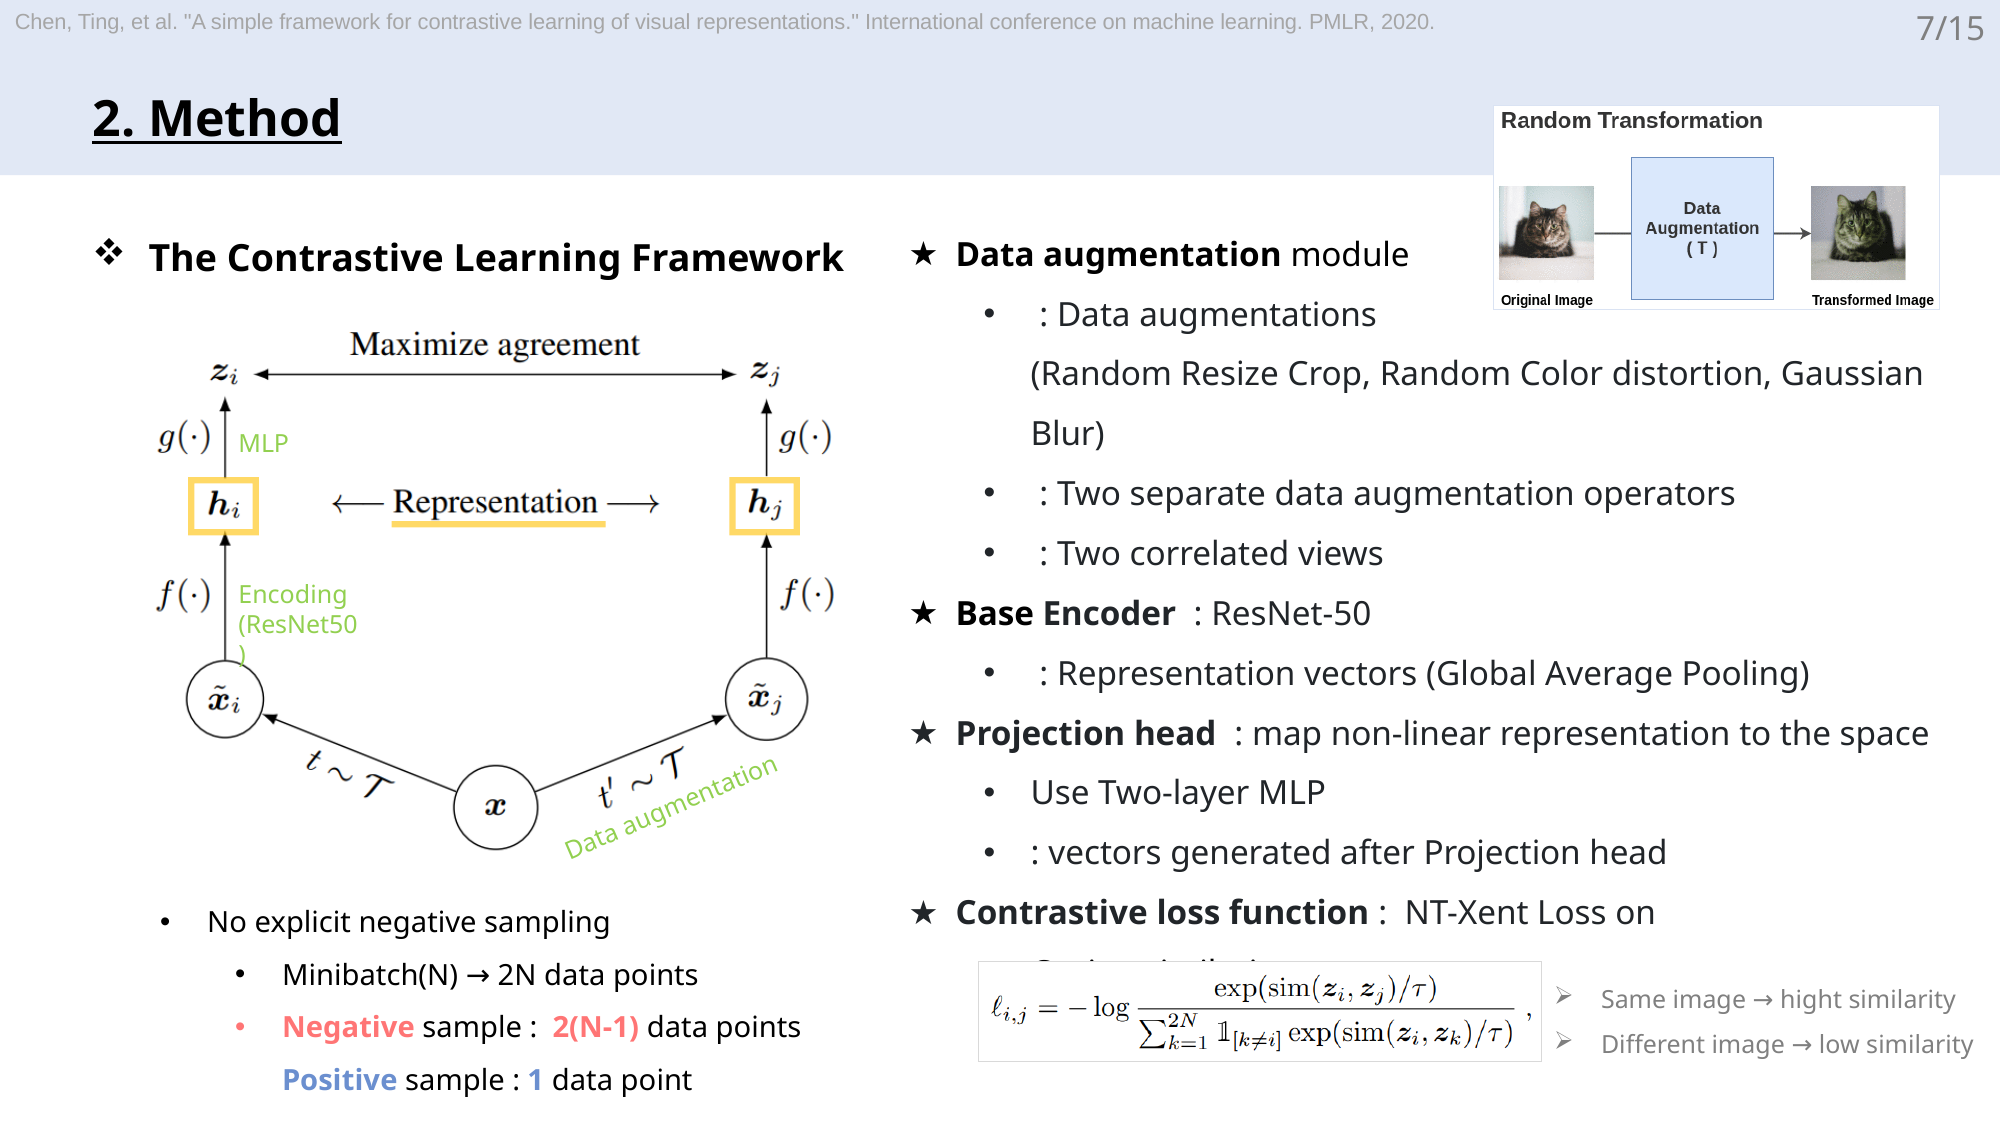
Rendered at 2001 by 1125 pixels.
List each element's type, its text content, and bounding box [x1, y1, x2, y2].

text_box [119, 306, 866, 868]
text_box No explicit negative sampling Minibatch(N) → 2N data points Negative sample : 2(N-1) data points Positive sample : 1 data point [145, 878, 835, 1104]
picture [1493, 104, 1940, 310]
text_box Same image → hight similarity Different image → low similarity [1539, 961, 1998, 1066]
picture [978, 961, 1542, 1062]
text_box The Contrastive Learning Framework [77, 204, 902, 287]
text_box Chen, Ting, et al. "A simple framework for contrastive learning of visual representations." International conference on machine learning. PMLR, 2020. [0, 0, 1747, 41]
title 2. Method [77, 65, 638, 176]
